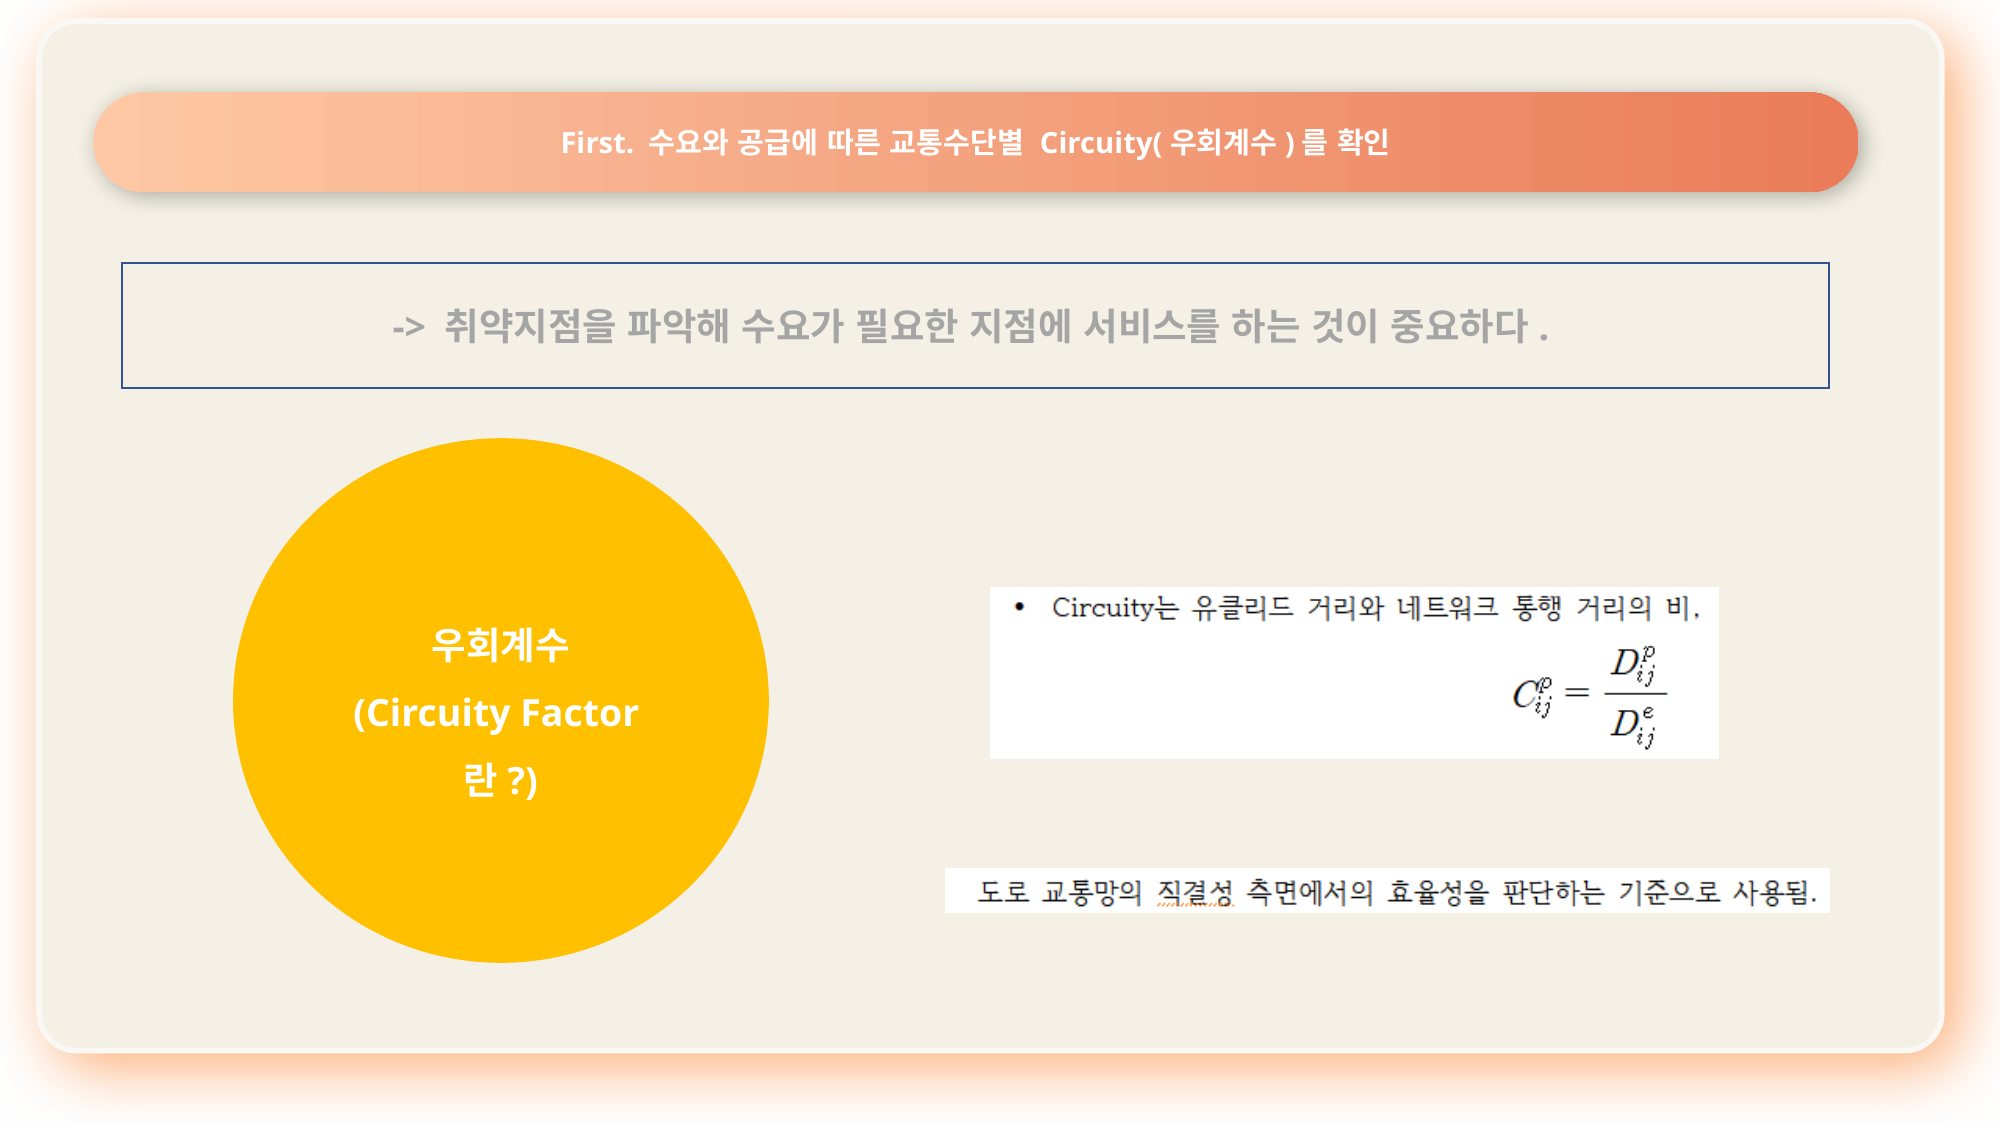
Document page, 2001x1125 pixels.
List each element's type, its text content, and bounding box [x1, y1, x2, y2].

text_box [38, 19, 1943, 1052]
text_box 우회계수 (Circuity Factor란?) [231, 437, 770, 964]
text_box -> 취약지점을 파악해 수요가 필요한 지점에 서비스를 하는 것이 중요하다. [121, 262, 1830, 389]
picture [945, 868, 1830, 913]
picture [990, 586, 1719, 759]
text_box First. 수요와 공급에 따른 교통수단별 Circuity(우회계수)를 확인 [92, 91, 1860, 194]
